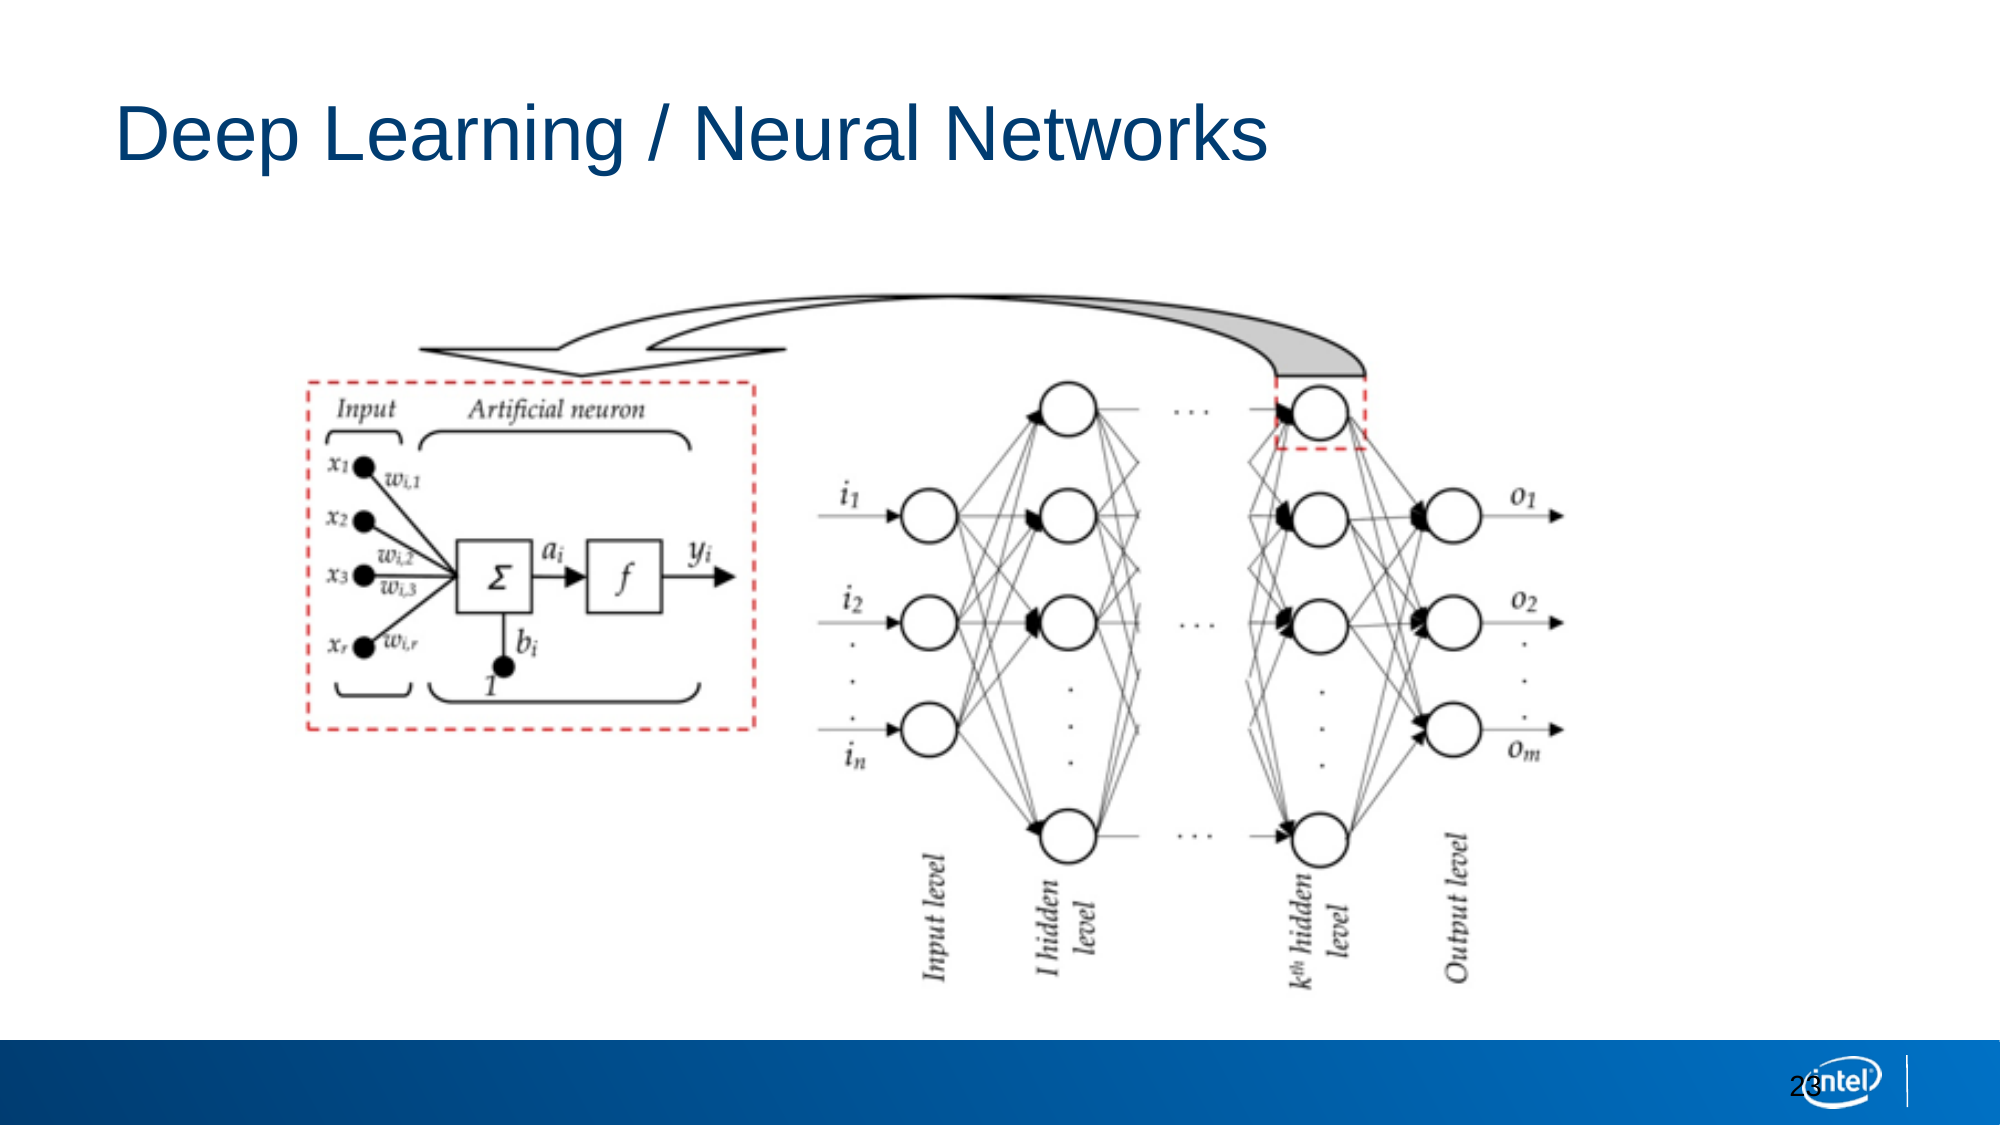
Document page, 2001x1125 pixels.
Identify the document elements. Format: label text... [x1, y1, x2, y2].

picture [295, 286, 1585, 1006]
title Deep Learning / Neural Networks [99, 67, 1900, 258]
slide_number 23 [1789, 1055, 1970, 1116]
